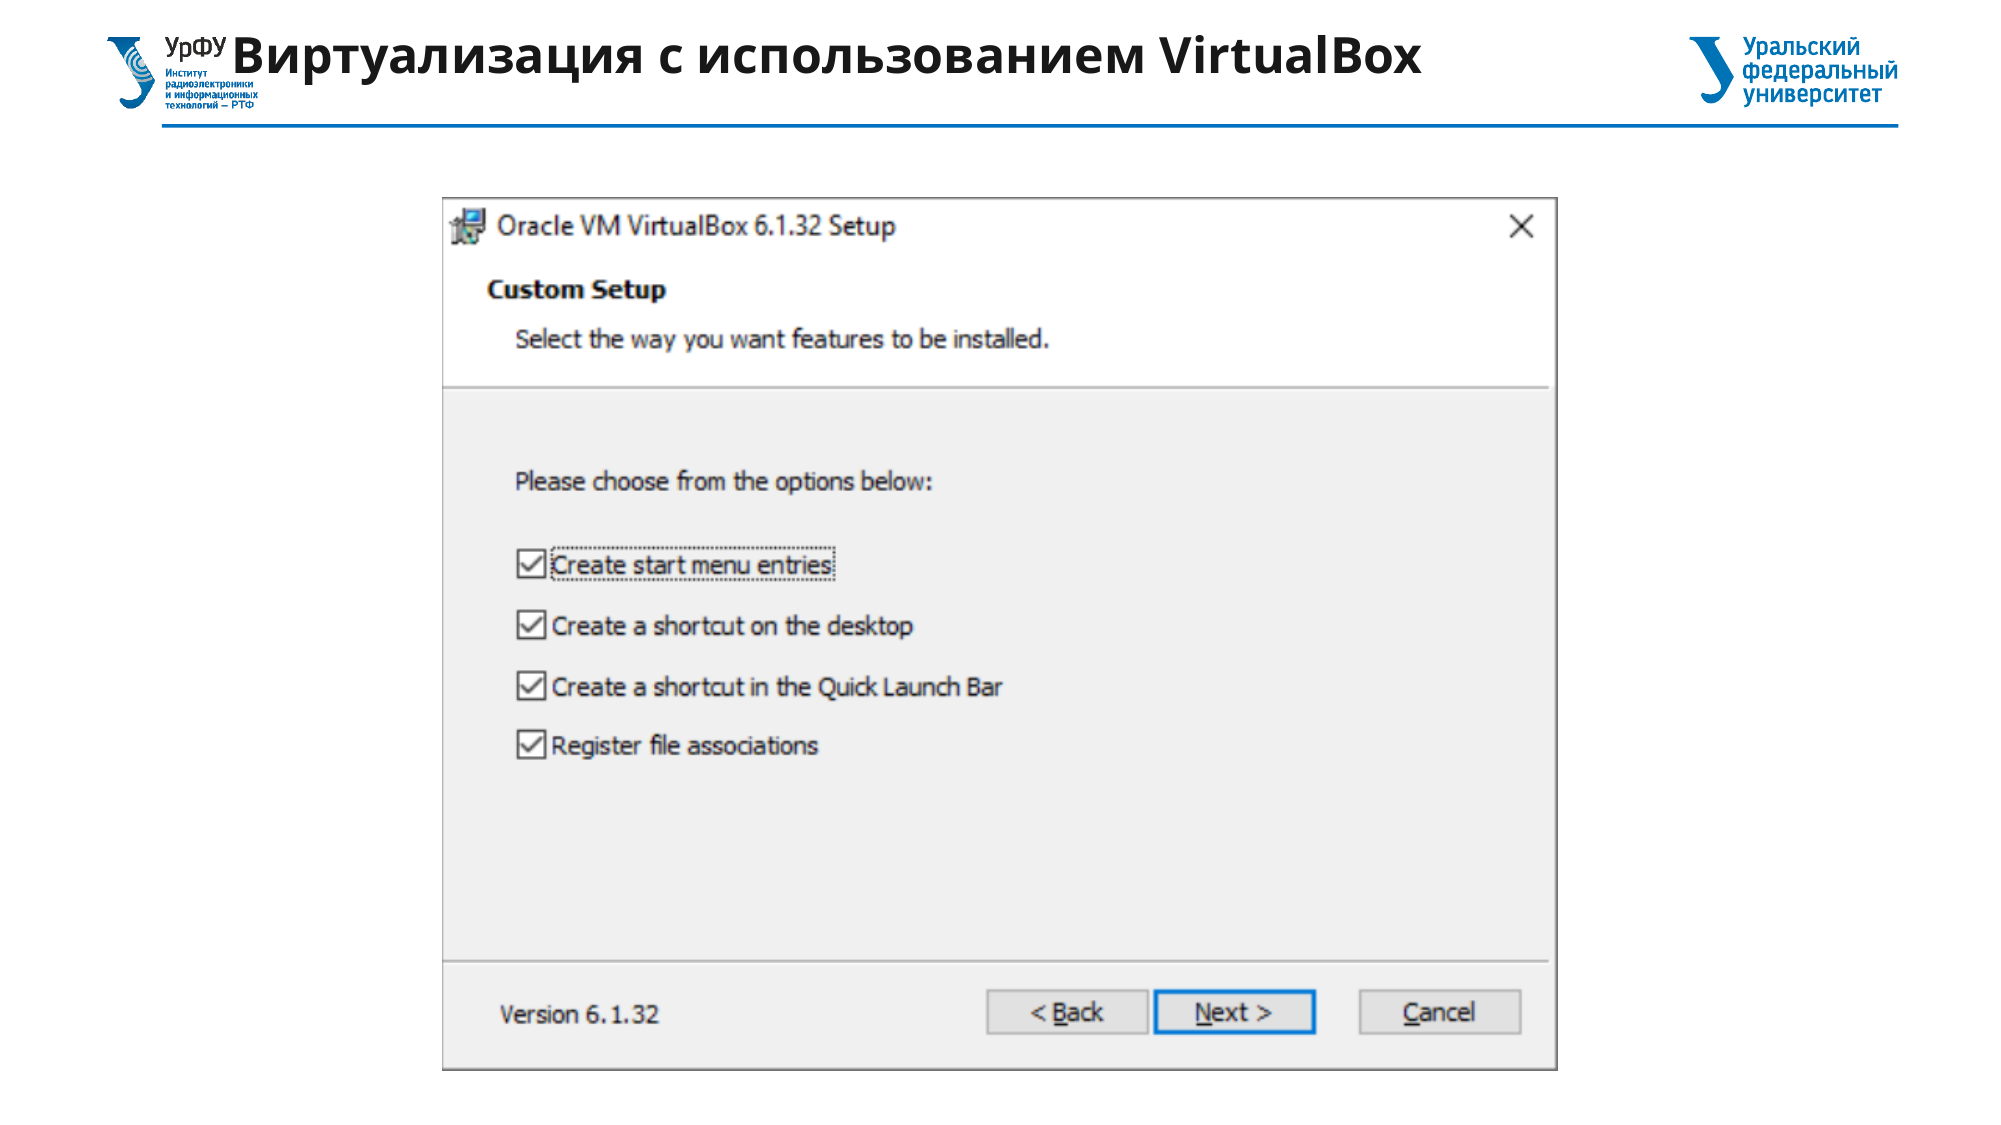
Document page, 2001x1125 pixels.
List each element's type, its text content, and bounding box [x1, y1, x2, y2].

text_box [161, 123, 1899, 129]
text_box Виртуализация с использованием VirtualBox [217, 16, 1438, 92]
picture [107, 37, 258, 109]
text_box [1687, 35, 1899, 109]
picture [441, 196, 1558, 1071]
